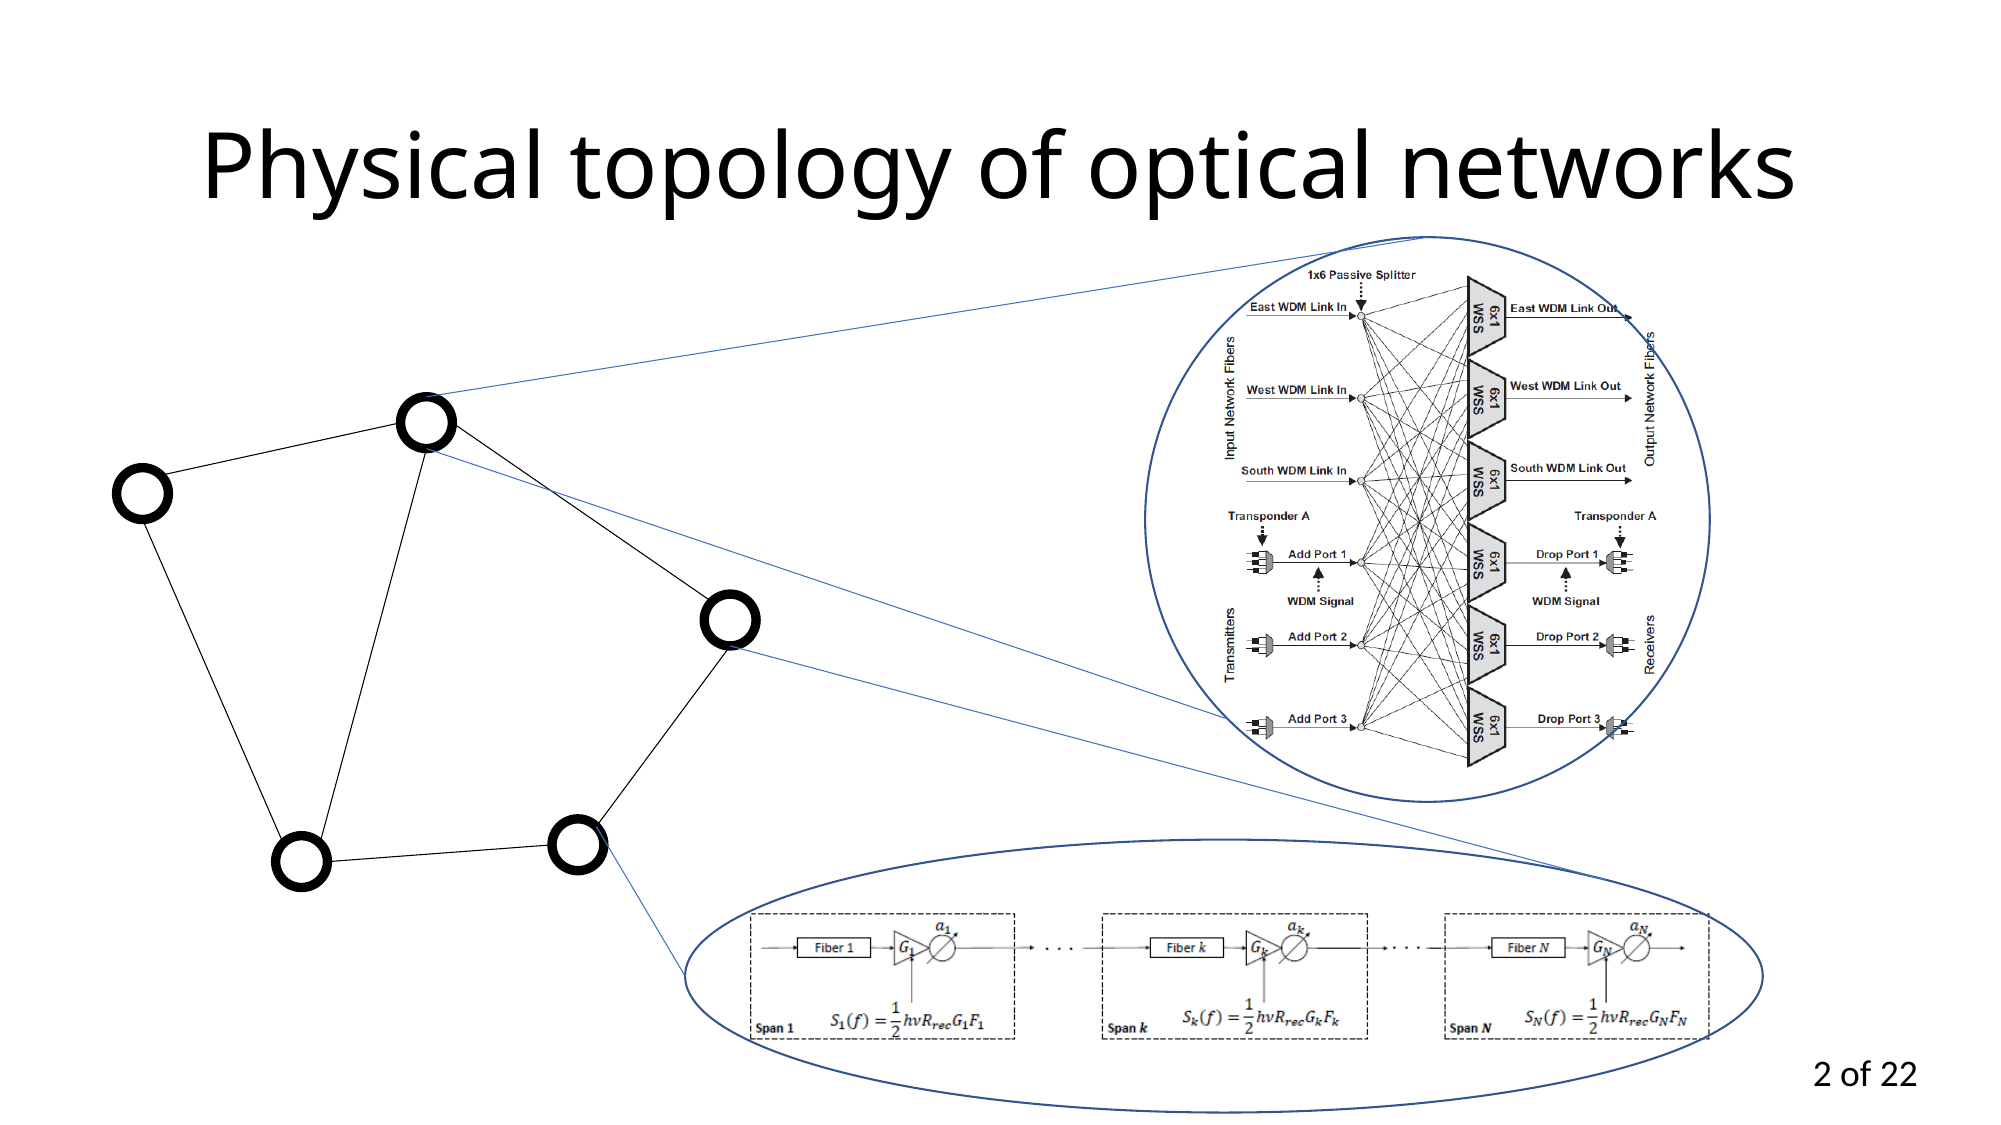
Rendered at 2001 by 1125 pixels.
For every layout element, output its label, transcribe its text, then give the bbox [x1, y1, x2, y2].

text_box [596, 826, 686, 977]
text_box [1713, 917, 1764, 1035]
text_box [142, 519, 284, 844]
picture [1219, 265, 1657, 774]
text_box [684, 878, 1701, 1042]
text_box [596, 720, 730, 827]
text_box [551, 817, 596, 872]
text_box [160, 422, 401, 476]
text_box [1657, 353, 1711, 686]
text_box [399, 395, 454, 448]
text_box [1428, 236, 1553, 265]
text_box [327, 844, 553, 862]
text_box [426, 237, 1428, 397]
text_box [452, 422, 712, 448]
text_box [751, 1043, 1696, 1114]
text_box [319, 448, 427, 844]
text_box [730, 645, 1605, 880]
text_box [426, 448, 1228, 720]
text_box [274, 834, 329, 889]
text_box [115, 466, 170, 521]
picture [749, 911, 1713, 1043]
text_box [1153, 397, 1219, 448]
title Physical topology of optical networks [137, 59, 1863, 278]
